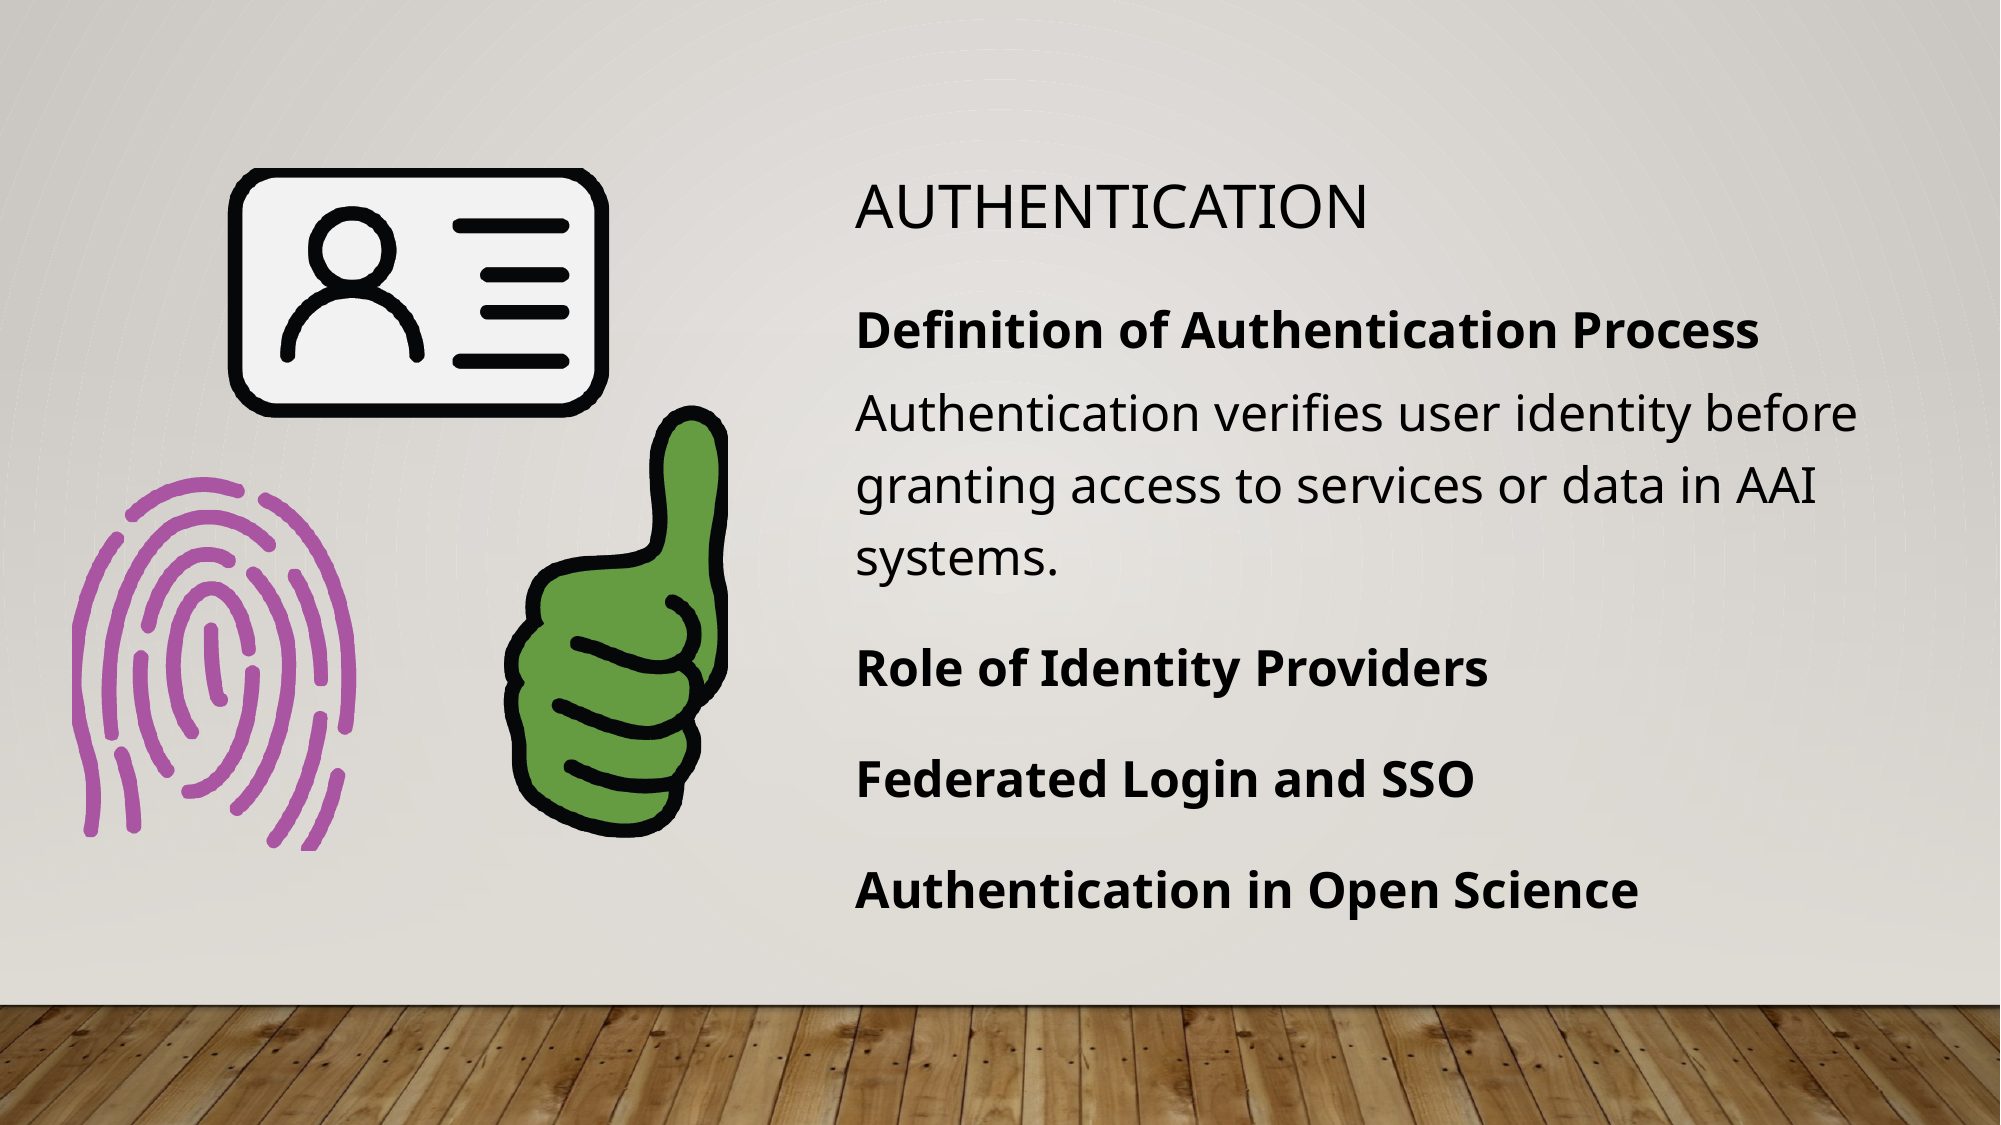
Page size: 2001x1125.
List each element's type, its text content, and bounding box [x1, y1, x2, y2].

text_box Definition of Authentication Process Authentication verifies user identity before granting access to services or data in AAI systems. Role of Identity Providers Federated Login and SSO Authentication in Open Science [840, 279, 1914, 1003]
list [72, 168, 728, 851]
title Authentication [840, 58, 1914, 250]
picture [0, 1005, 2000, 1125]
